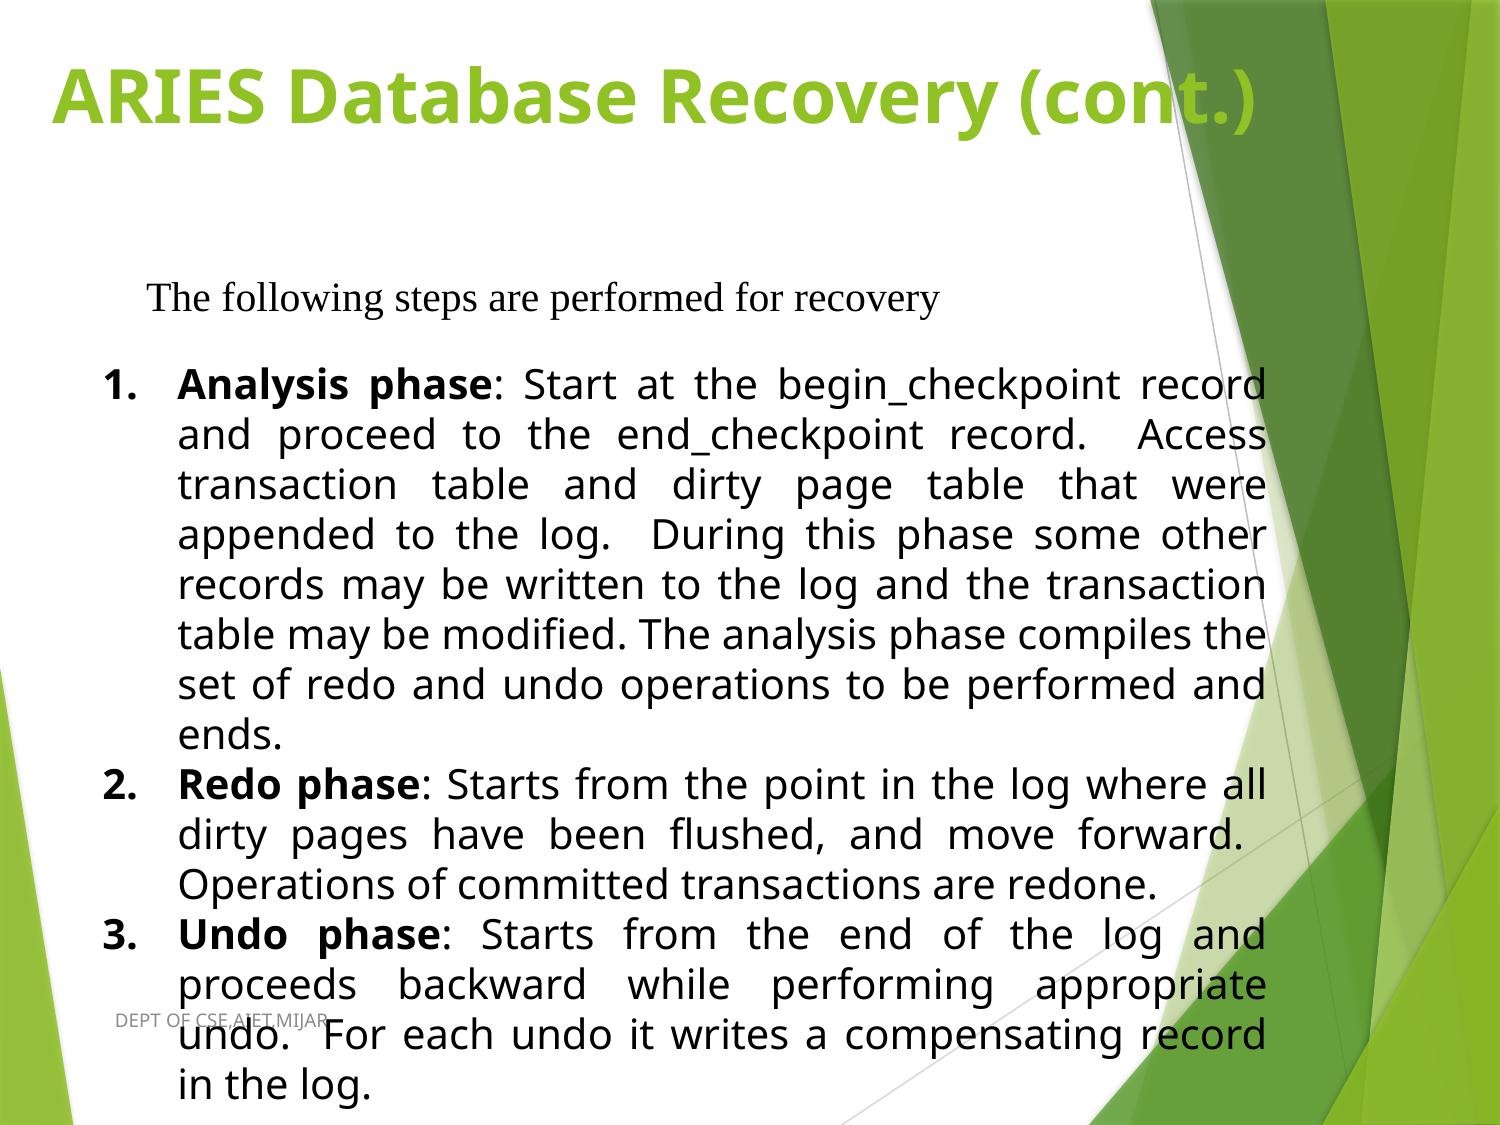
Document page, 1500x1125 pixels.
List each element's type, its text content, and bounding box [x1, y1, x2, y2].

text_box [210, 282, 1482, 349]
title ARIES Database Recovery (cont.) [37, 40, 1388, 160]
text_box [118, 159, 1302, 235]
text_box The following steps are performed for recovery [112, 262, 961, 328]
text_box Analysis phase: Start at the begin_checkpoint record and proceed to the end_checkpoint record. Access transaction table and dirty page table that were appended to the log. During this phase some other records may be written to the log and the transaction table may be modified. The analysis phase compiles the set of redo and undo operations to be performed and ends. Redo phase: Starts from the point in the log where all dirty pages have been flushed, and move forward. Operations of committed transactions are redone. Undo phase: Starts from the end of the log and proceeds backward while performing appropriate undo. For each undo it writes a compensating record in the log. The recovery completes at the end of undo phase. [87, 350, 1283, 1125]
